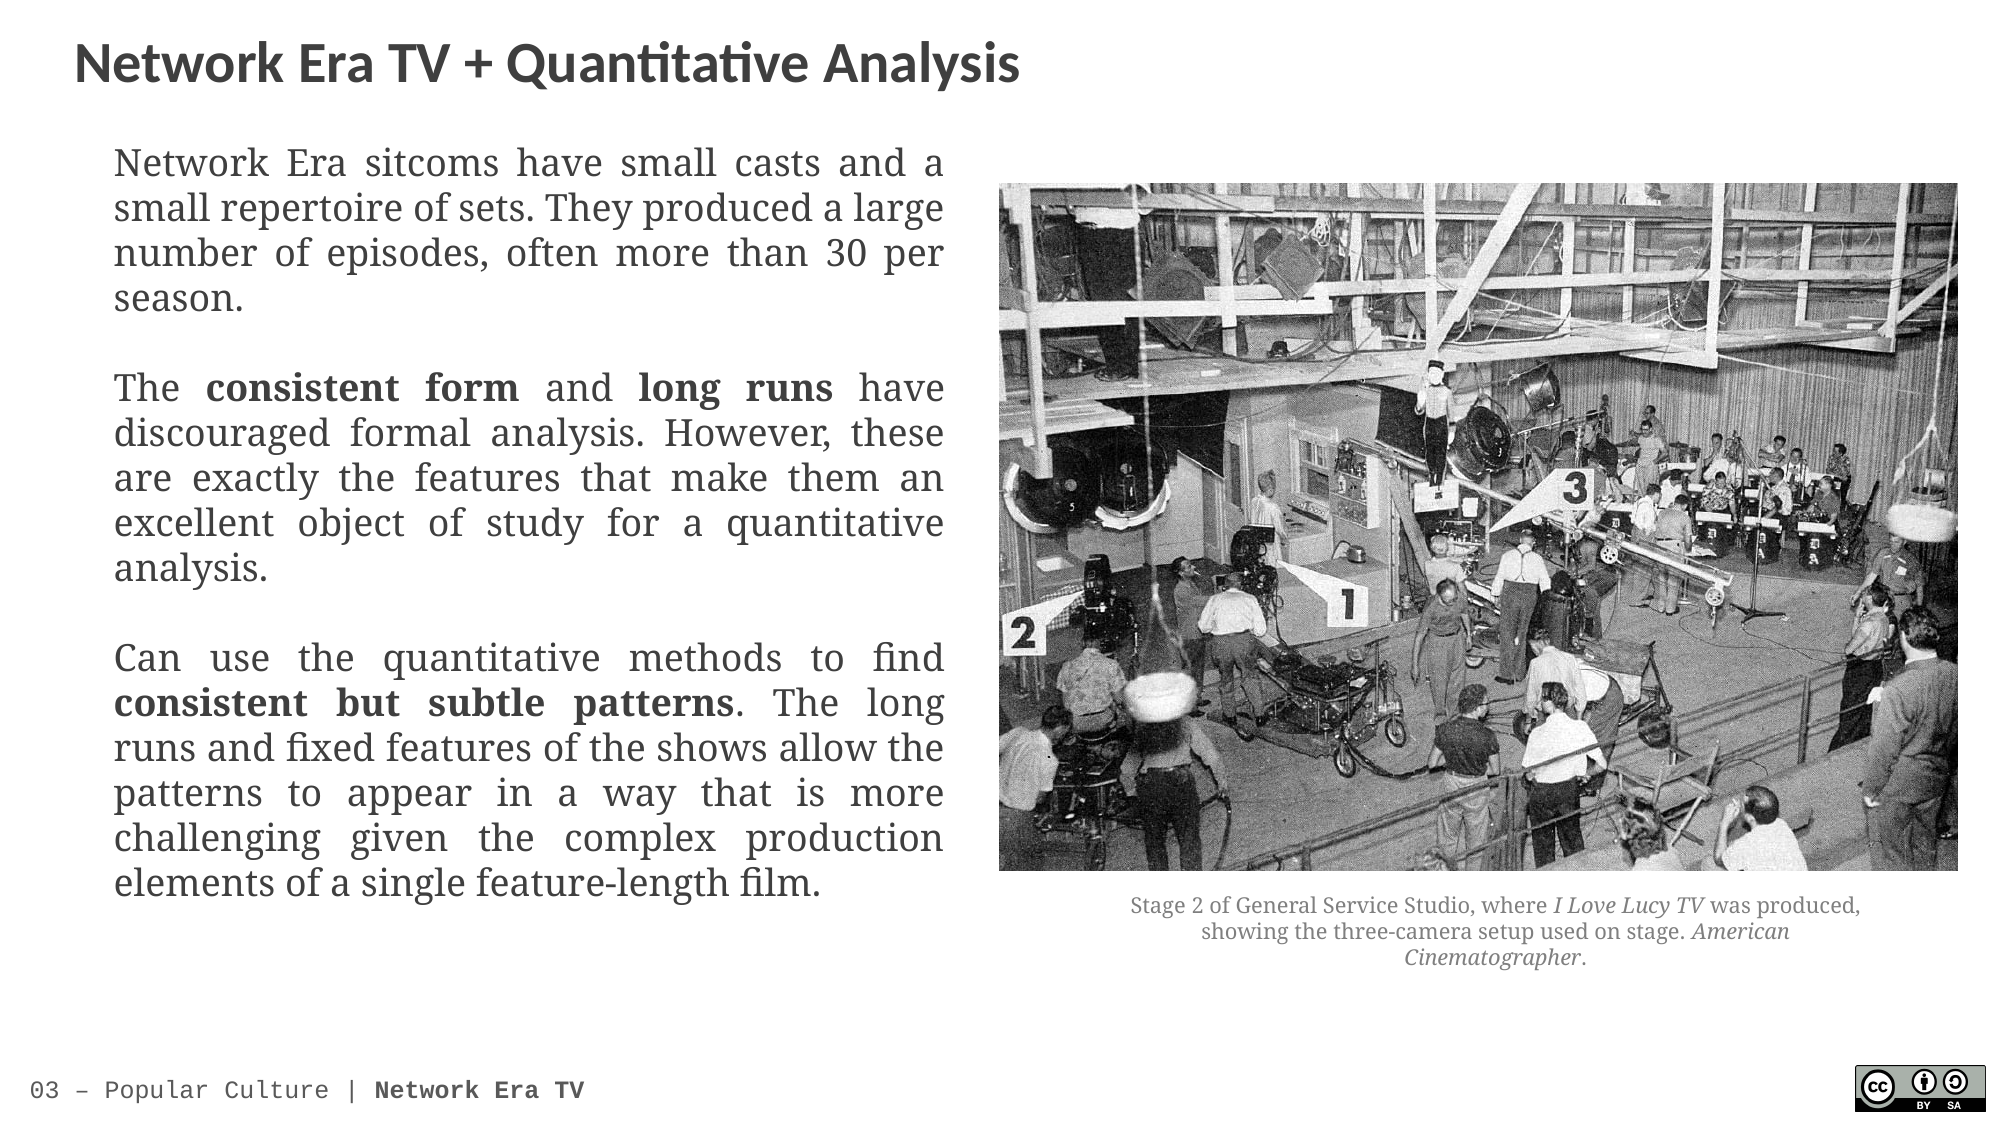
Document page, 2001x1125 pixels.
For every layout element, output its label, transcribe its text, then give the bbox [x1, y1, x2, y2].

picture [999, 182, 1958, 871]
text_box Network Era TV + Quantitative Analysis [59, 16, 1442, 102]
text_box Network Era sitcoms have small casts and a small repertoire of sets. They produced a large number of episodes, often more than 30 per season. The consistent form and long runs have discouraged formal analysis. However, these are exactly the features that make them an excellent object of study for a quantitative analysis. Can use the quantitative methods to find consistent but subtle patterns. The long runs and fixed features of the shows allow the patterns to appear in a way that is more challenging given the complex production elements of a single feature-length film. [98, 131, 961, 912]
text_box 03 – Popular Culture | Network Era TV [14, 1066, 780, 1111]
picture [1855, 1065, 1986, 1112]
text_box Stage 2 of General Service Studio, where I Love Lucy TV was produced, showing the three-camera setup used on stage. American Cinematographer. [1095, 883, 1896, 978]
